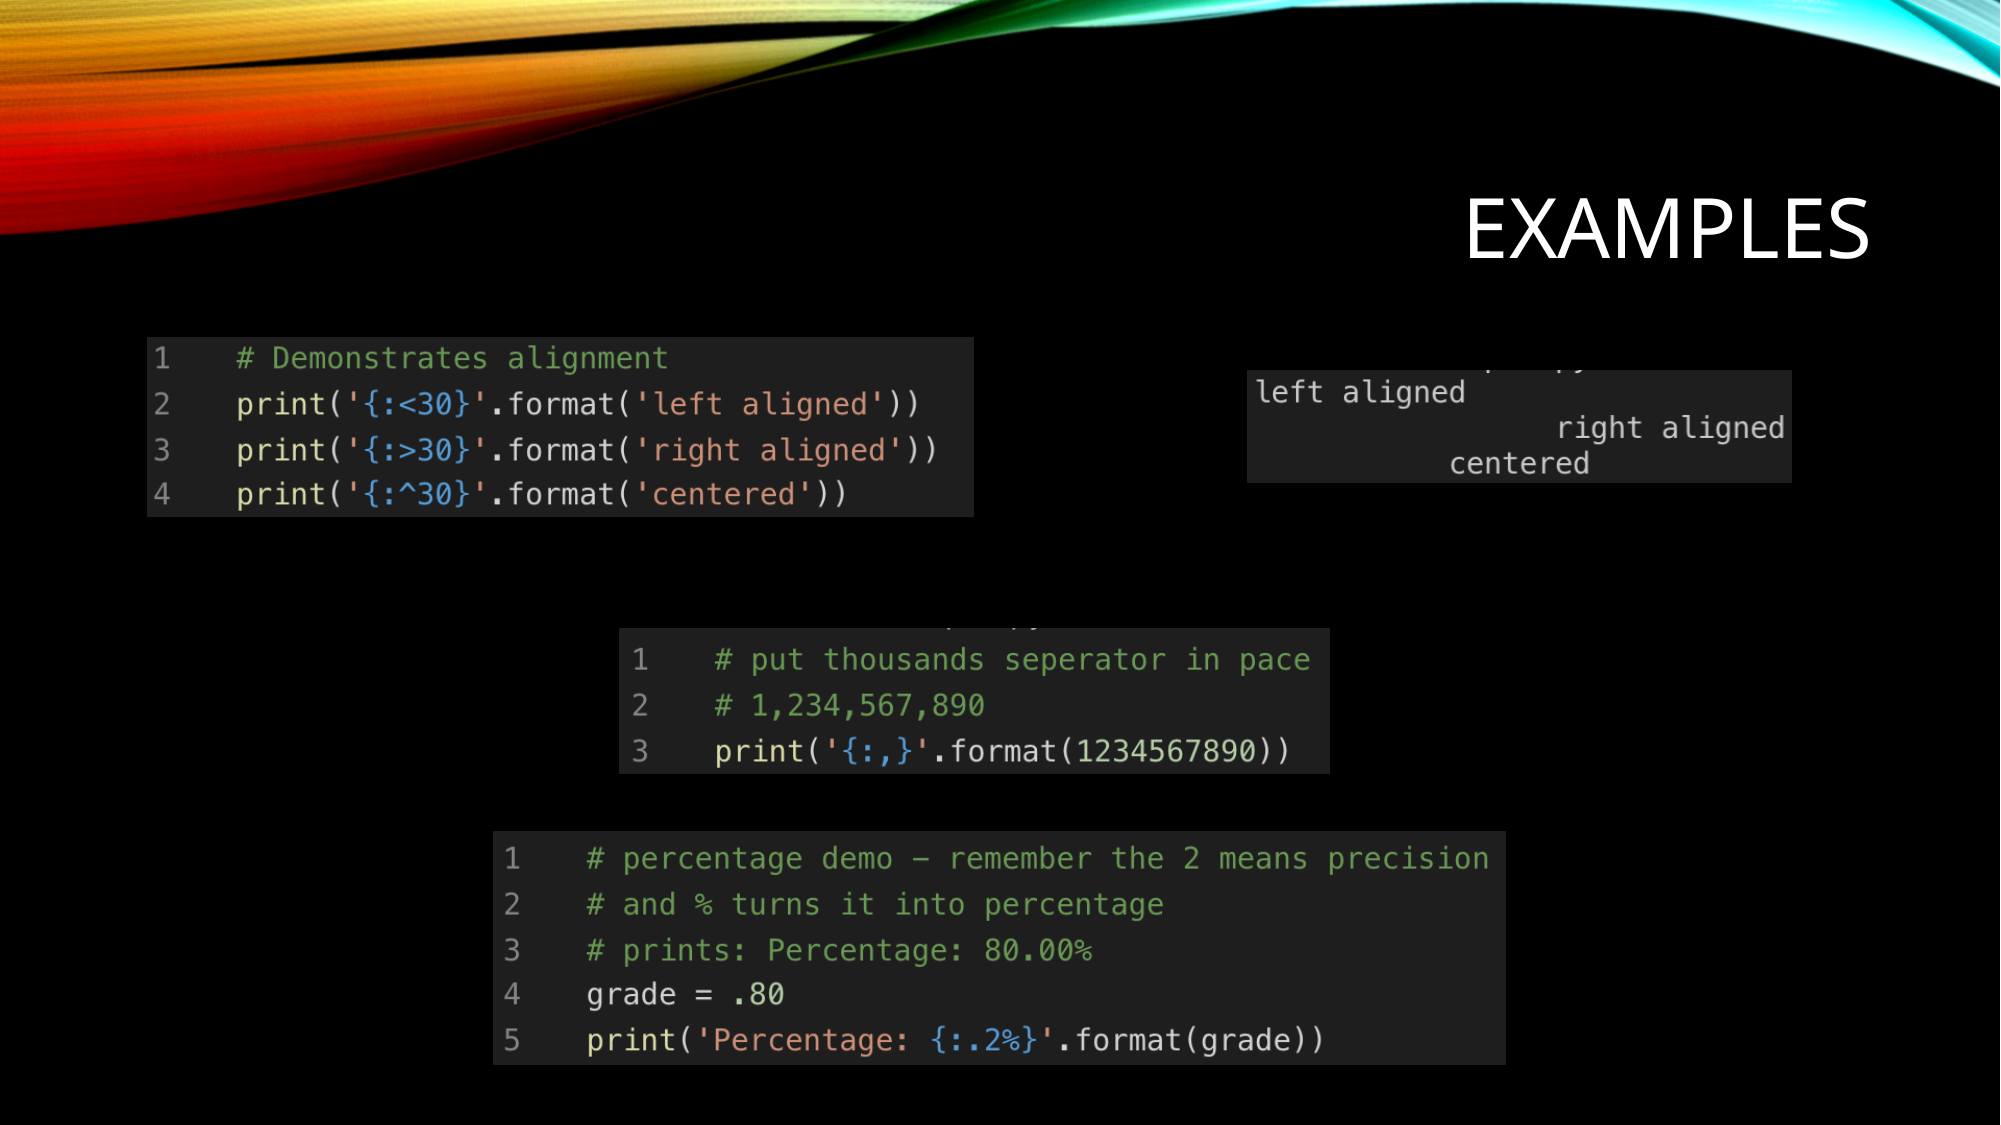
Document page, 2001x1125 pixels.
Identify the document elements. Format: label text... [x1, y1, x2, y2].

picture [618, 628, 1330, 775]
text_box Examples [474, 125, 1888, 338]
picture [146, 337, 975, 517]
picture [493, 831, 1507, 1065]
picture [1247, 370, 1792, 484]
picture [0, 0, 2000, 237]
